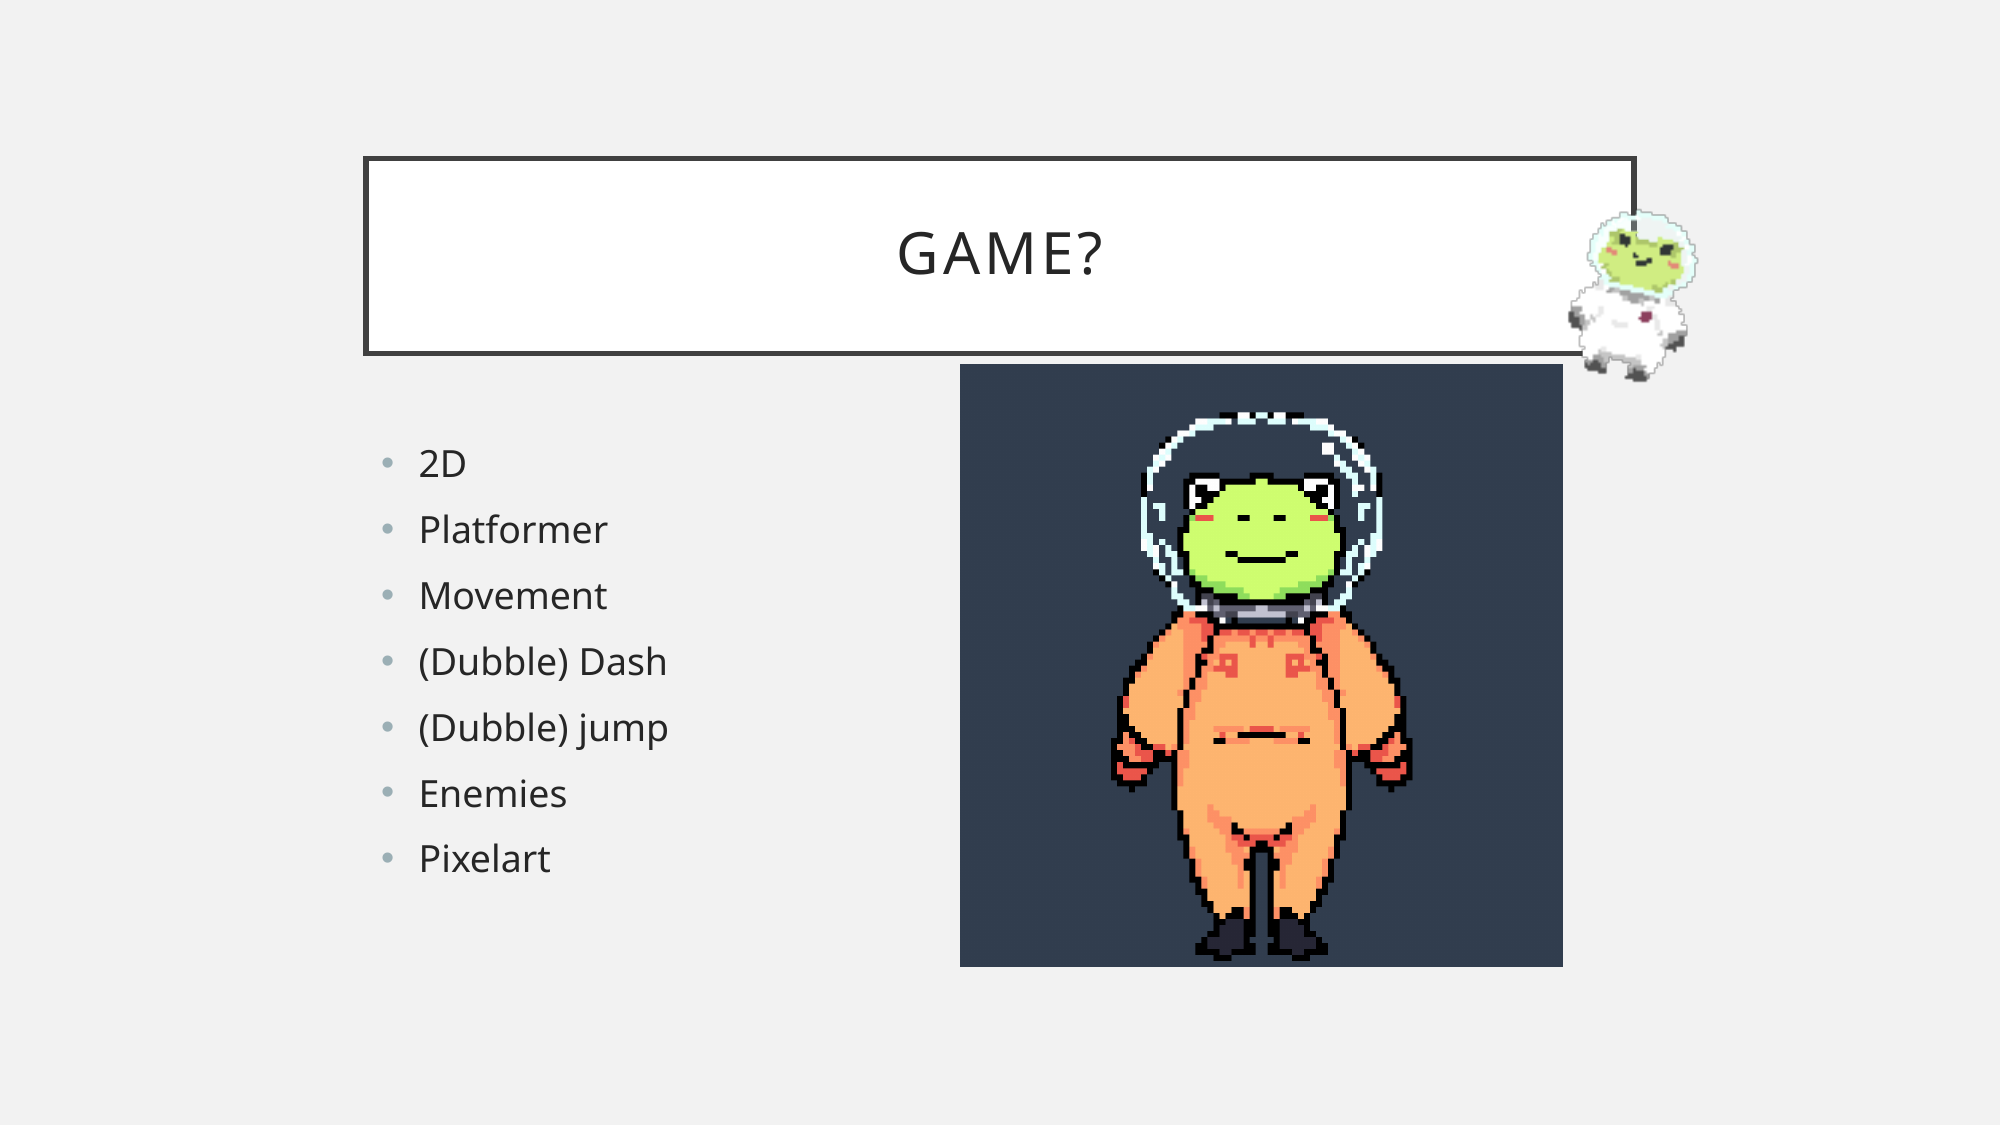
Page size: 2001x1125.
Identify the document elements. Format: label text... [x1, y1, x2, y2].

picture [960, 191, 1736, 967]
list 2D Platformer Movement (Dubble) Dash (Dubble) jump Enemies Pixelart [366, 432, 960, 942]
title Game? [363, 156, 1637, 356]
